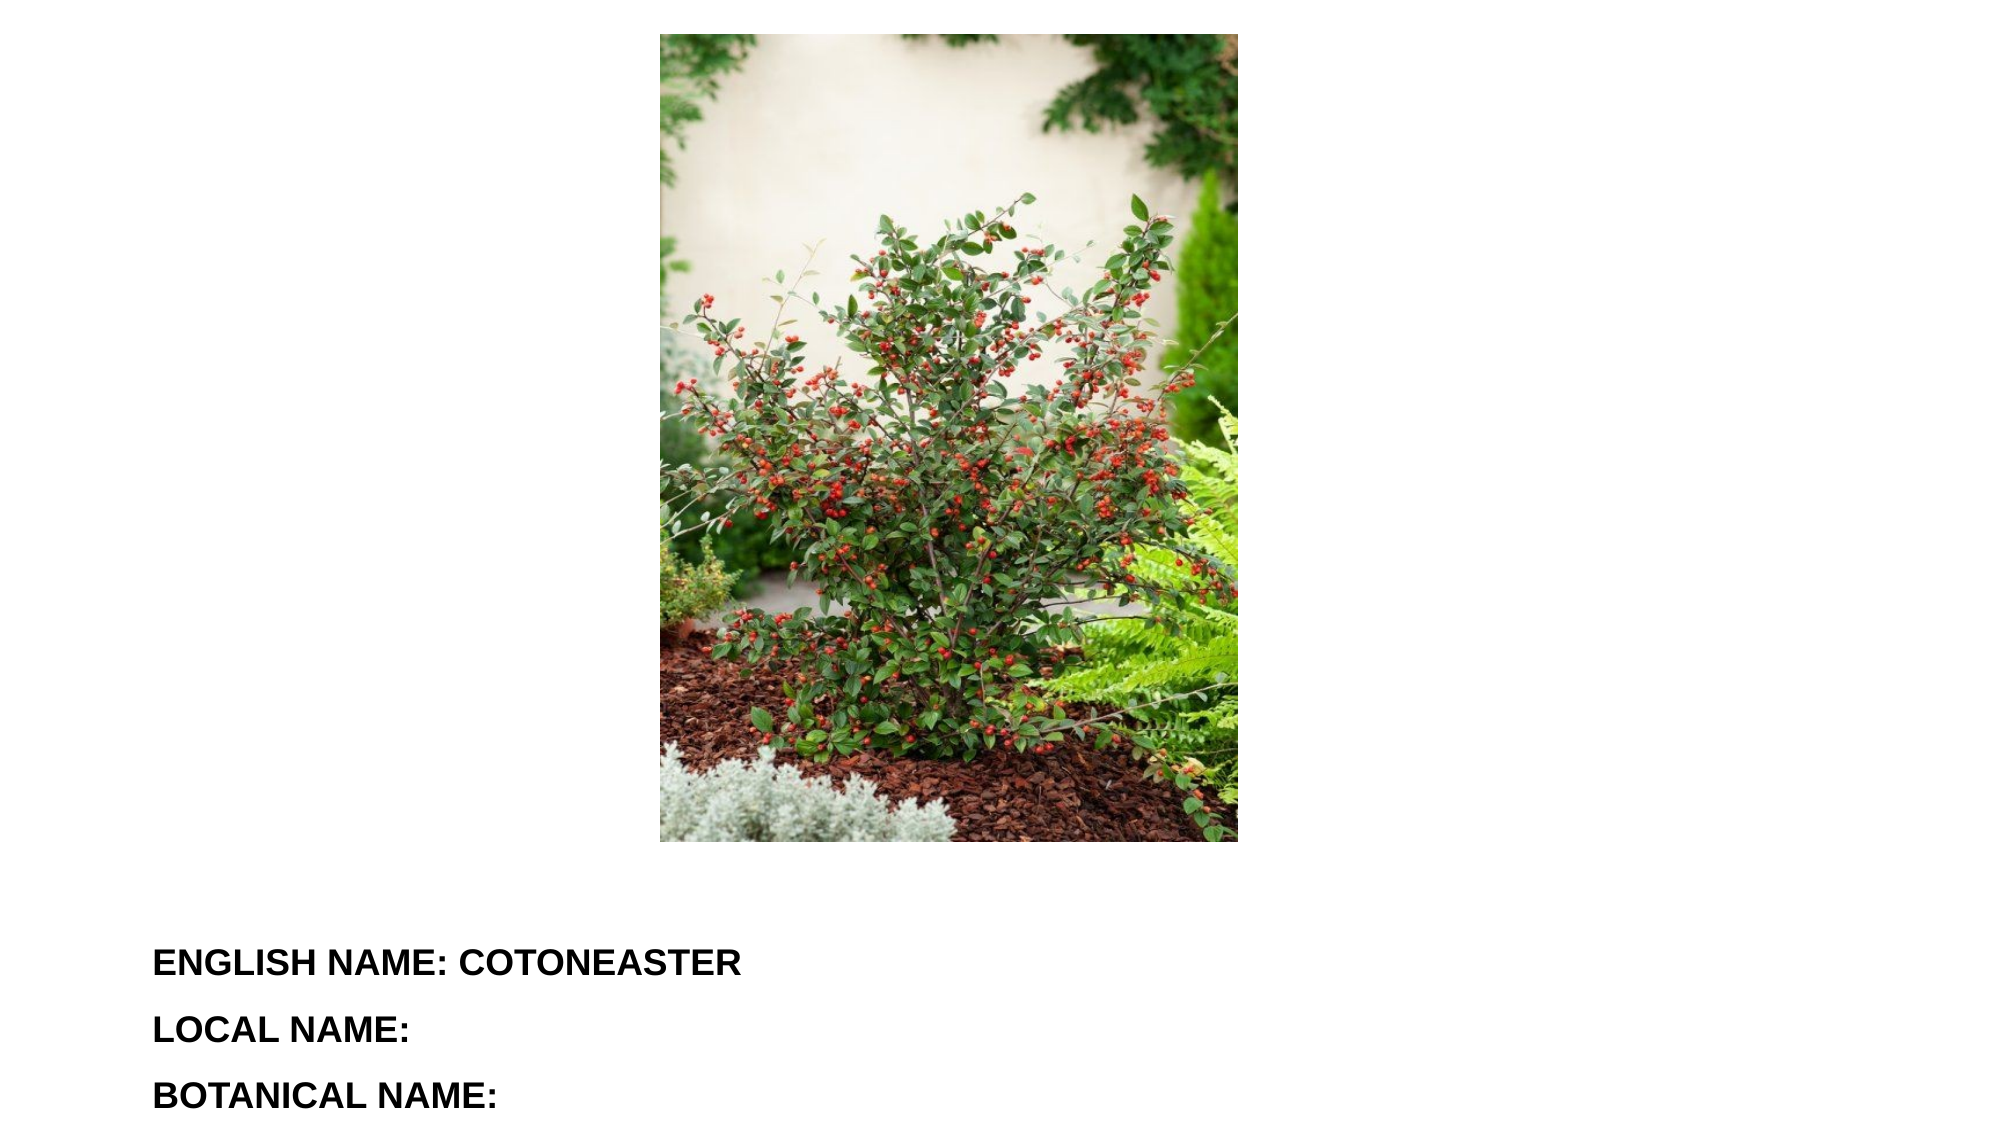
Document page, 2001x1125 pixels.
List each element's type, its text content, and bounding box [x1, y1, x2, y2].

title ENGLISH NAME: COTONEASTER LOCAL NAME: BOTANICAL NAME: [137, 907, 1863, 1125]
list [660, 34, 1238, 842]
